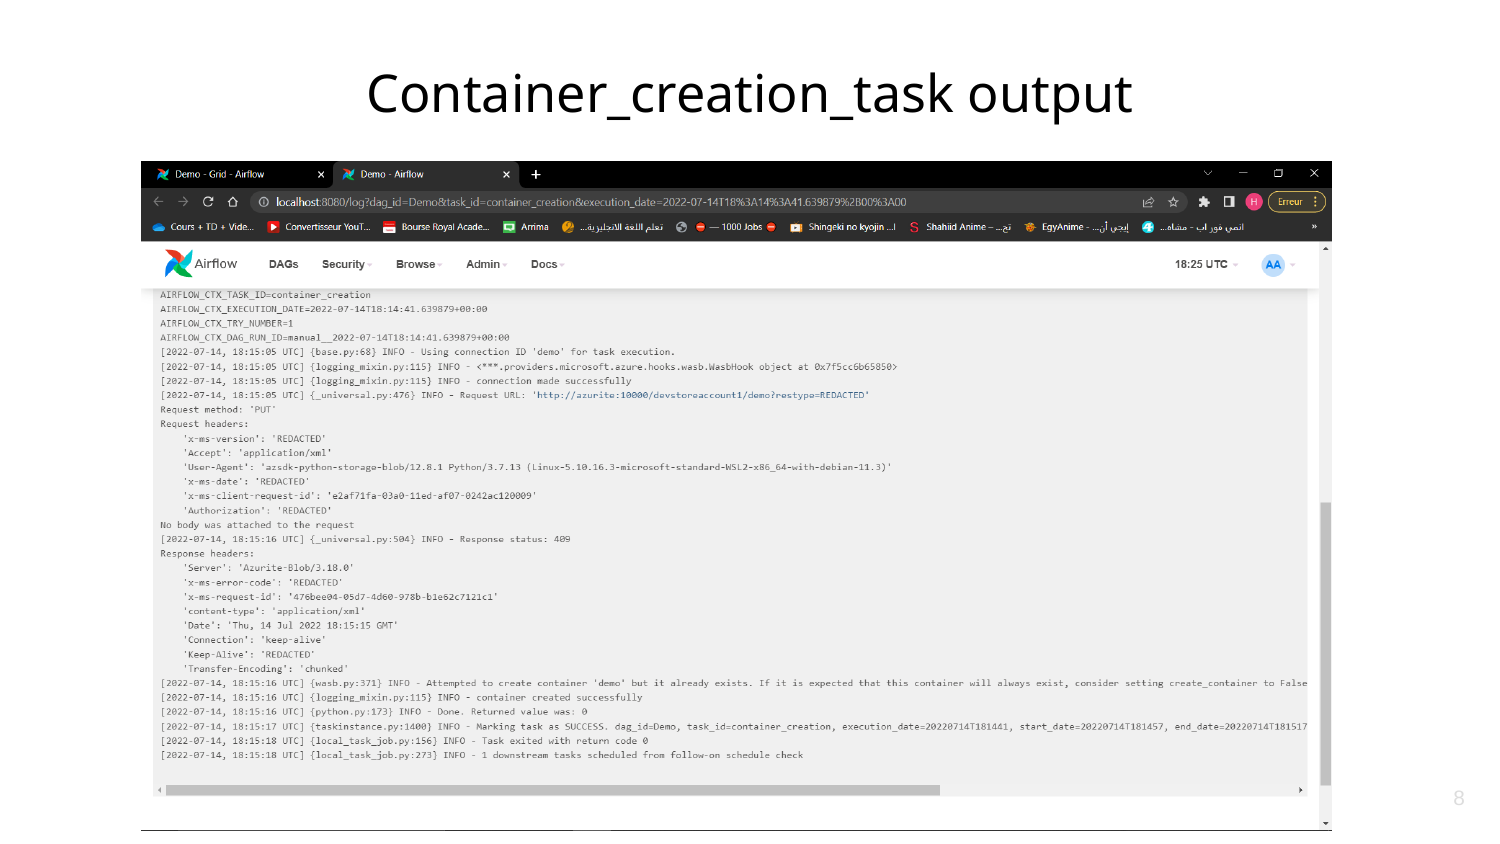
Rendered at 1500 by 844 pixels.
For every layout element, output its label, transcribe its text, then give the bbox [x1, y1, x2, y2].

slide_number 8 [1389, 764, 1480, 830]
title Container_creation_task output [84, 49, 1416, 134]
picture [141, 161, 1332, 831]
